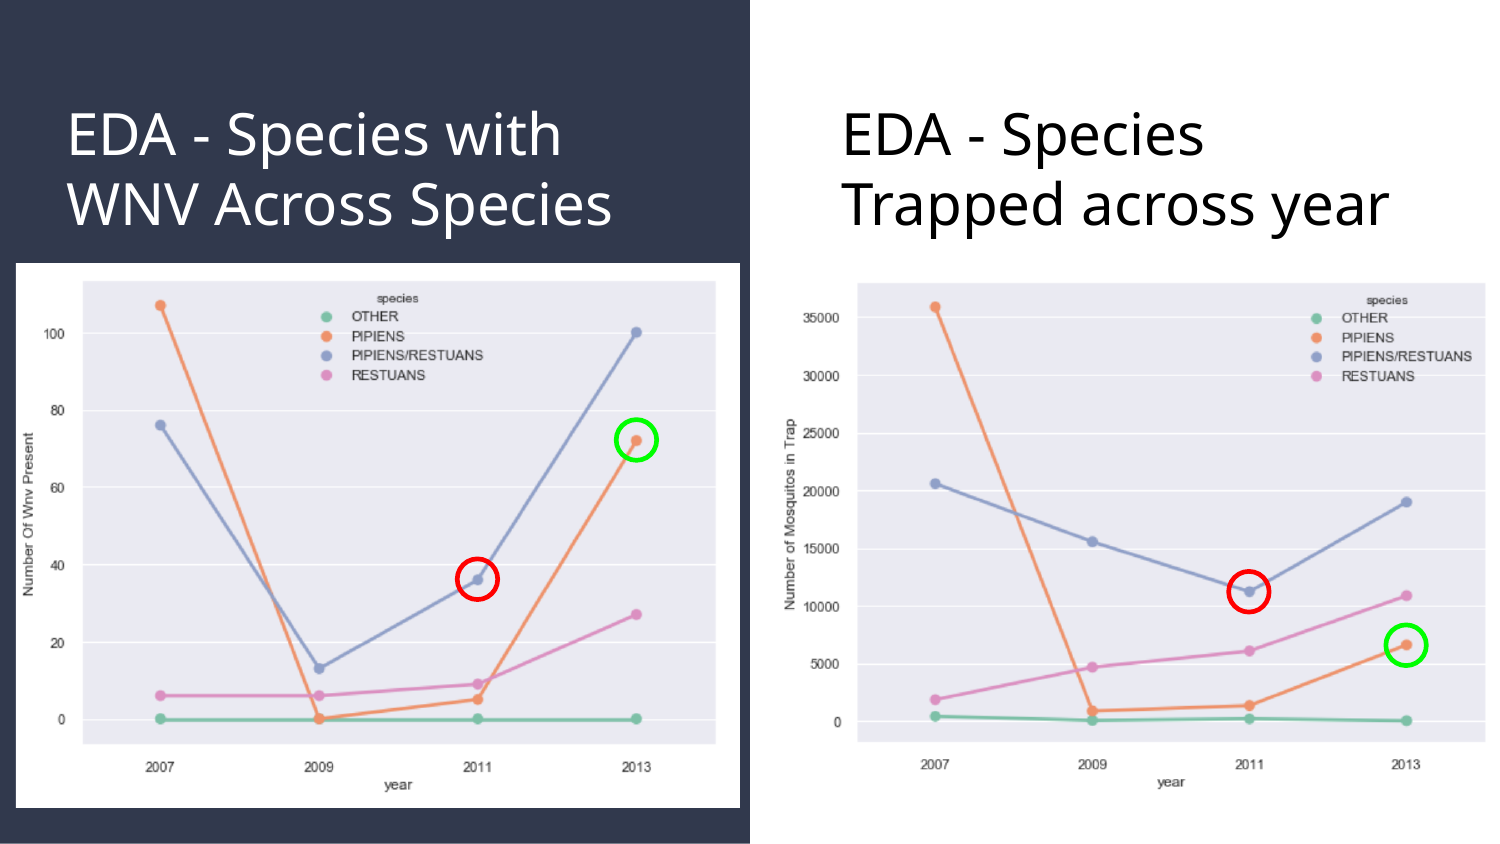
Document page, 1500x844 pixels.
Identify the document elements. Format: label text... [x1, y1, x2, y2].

title EDA - Species with WNV Across Species [51, 82, 659, 235]
picture [763, 265, 1500, 806]
title EDA - Species Trapped across year [826, 82, 1434, 235]
picture [15, 262, 741, 808]
